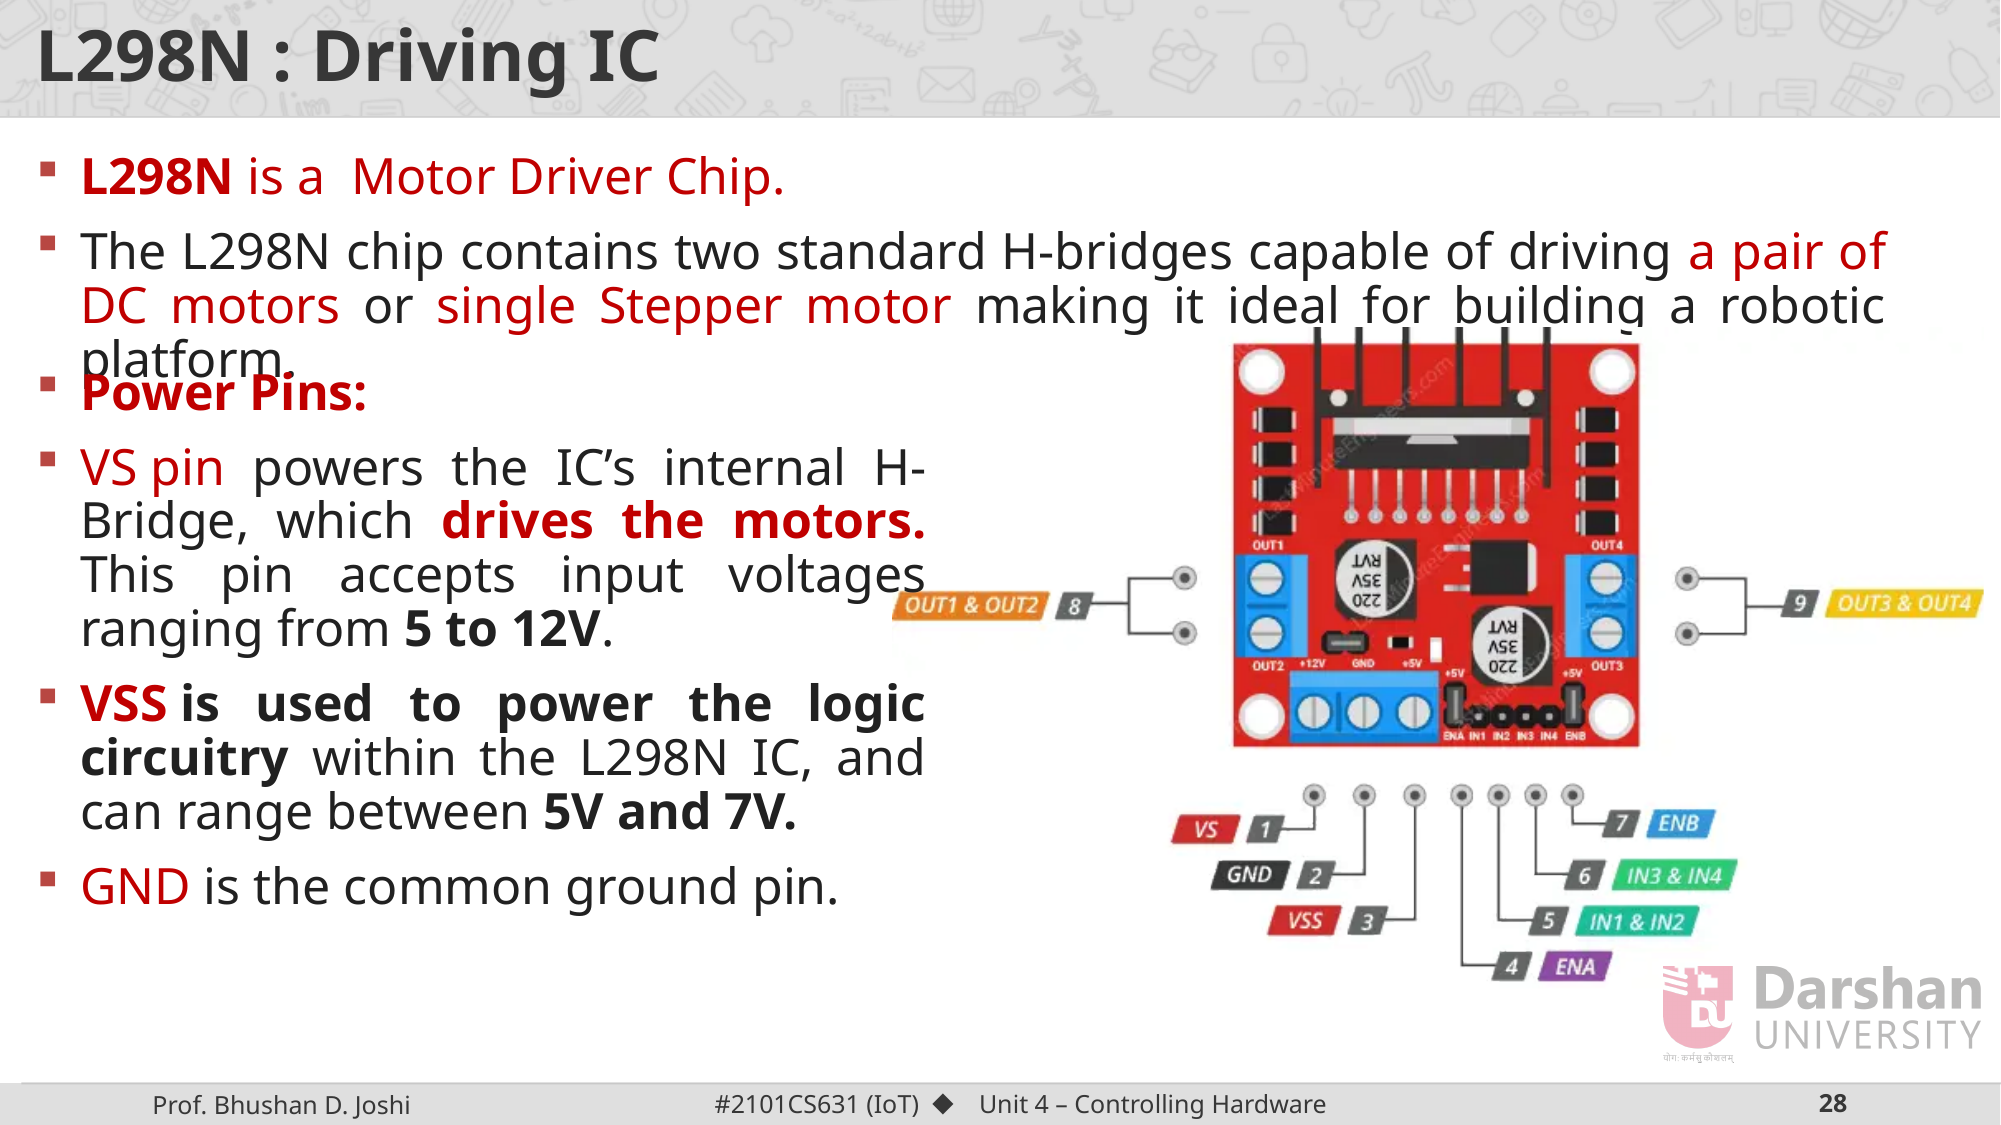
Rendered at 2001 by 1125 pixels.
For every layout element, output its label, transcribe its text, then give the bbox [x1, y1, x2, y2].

list L298N is a Motor Driver Chip. The L298N chip contains two standard H-bridges capable of driving a pair of DC motors or single Stepper motor making it ideal for building a robotic platform. [942, 996, 1902, 1061]
text_box Power Pins: VS pin powers the IC’s internal H-Bridge, which drives the motors. This pin accepts input voltages ranging from 5 to 12V. VSS is used to power the logic circuitry within the L298N IC, and can range between 5V and 7V. GND is the common ground pin. [21, 359, 942, 1125]
list L298N is a Motor Driver Chip. The L298N chip contains two standard H-bridges capable of driving a pair of DC motors or single Stepper motor making it ideal for building a robotic platform. [21, 143, 1902, 359]
title L298N : Driving IC [0, 0, 2000, 117]
picture [892, 327, 1984, 996]
